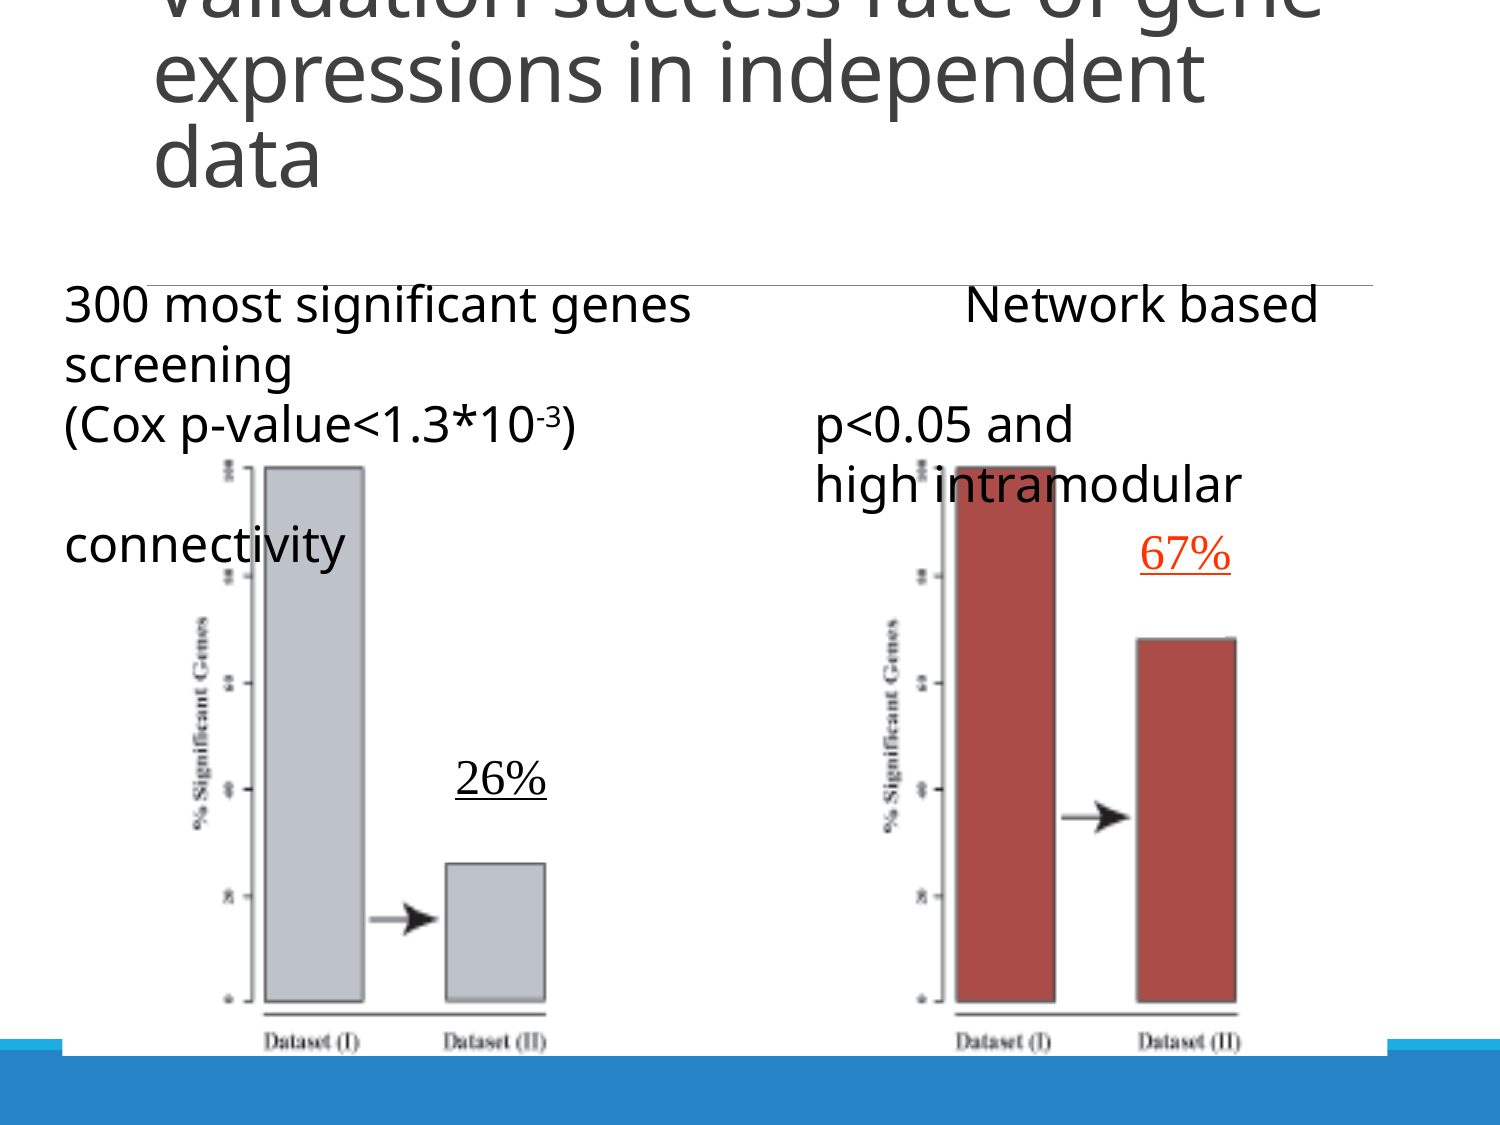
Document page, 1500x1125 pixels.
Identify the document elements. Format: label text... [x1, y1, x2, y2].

title Validation success rate of gene expressions in independent data [137, 24, 1413, 213]
text_box 300 most significant genes Network based screening (Cox p-value<1.3*10-3) p<0.05 and high intramodular connectivity [50, 265, 1500, 640]
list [61, 374, 1388, 1056]
